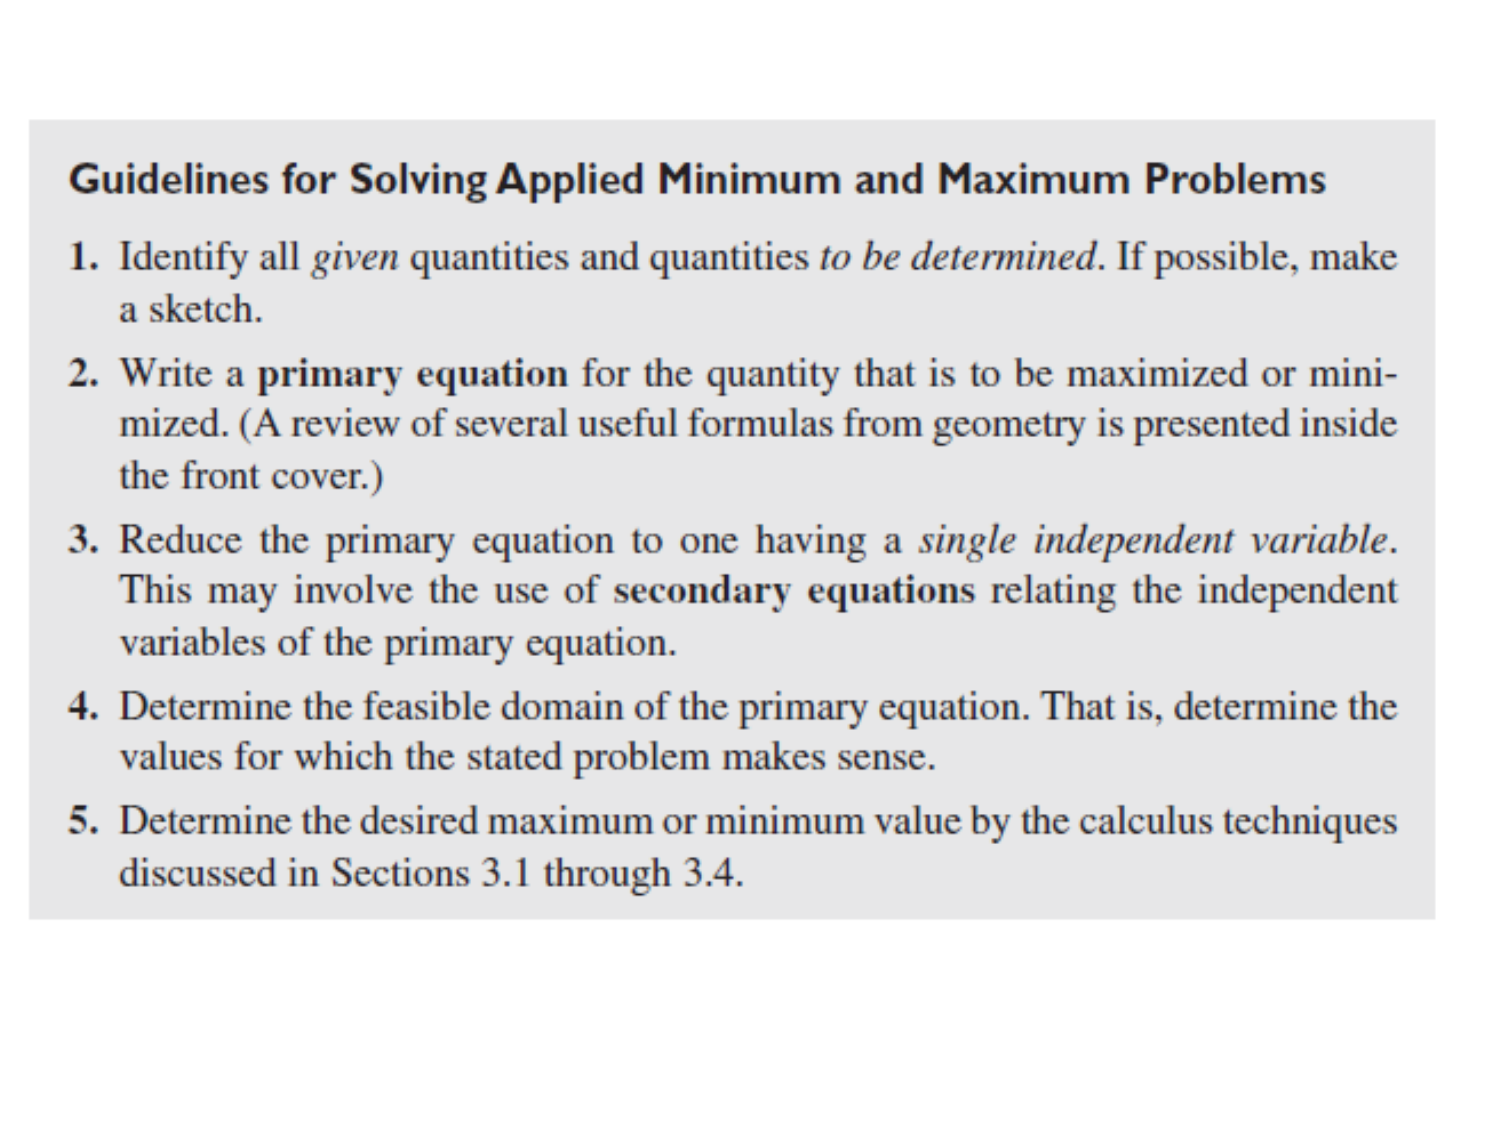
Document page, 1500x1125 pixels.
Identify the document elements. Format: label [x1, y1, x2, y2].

picture [0, 99, 1500, 963]
